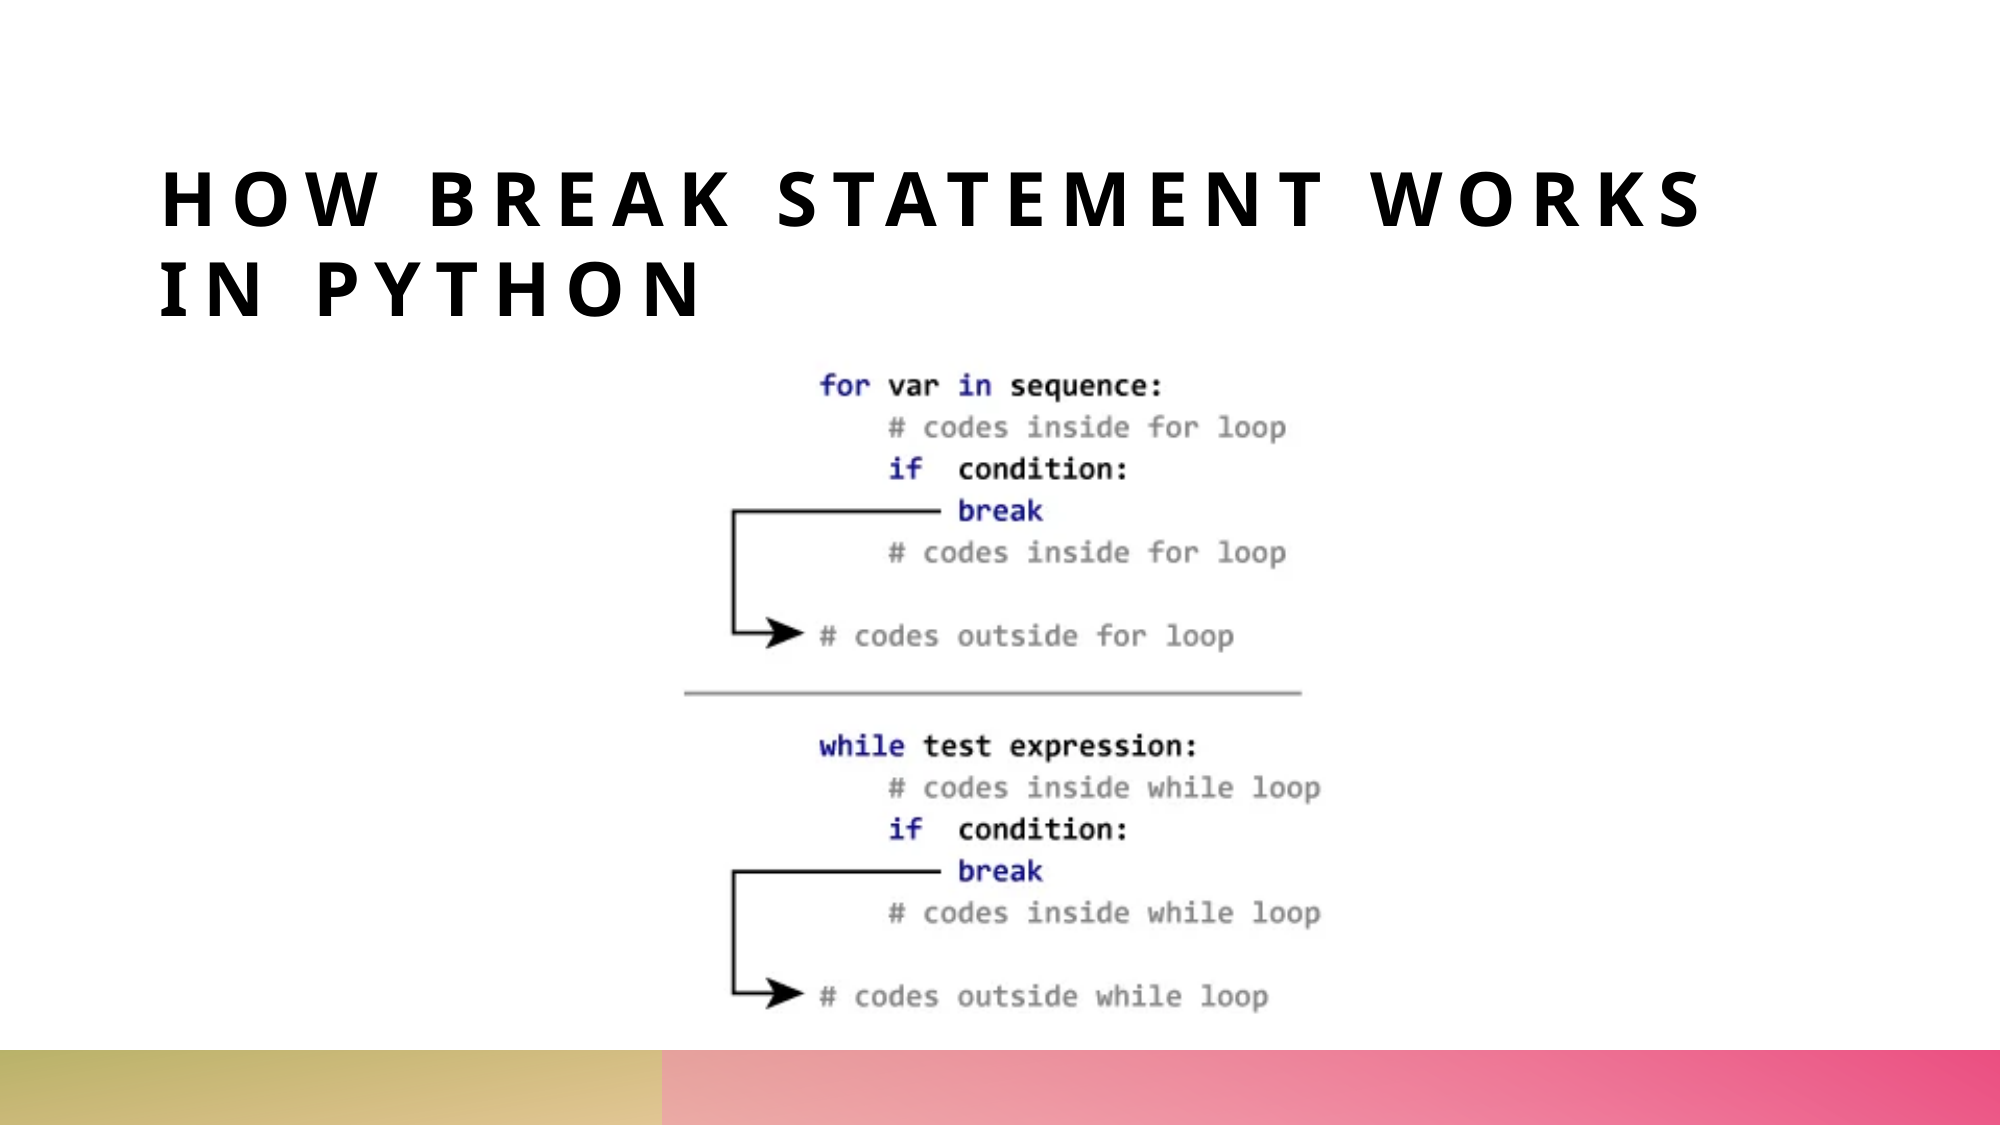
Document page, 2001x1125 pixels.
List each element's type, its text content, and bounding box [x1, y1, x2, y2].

title How BREAK statement works in python [159, 128, 1840, 332]
picture [666, 346, 1334, 1041]
